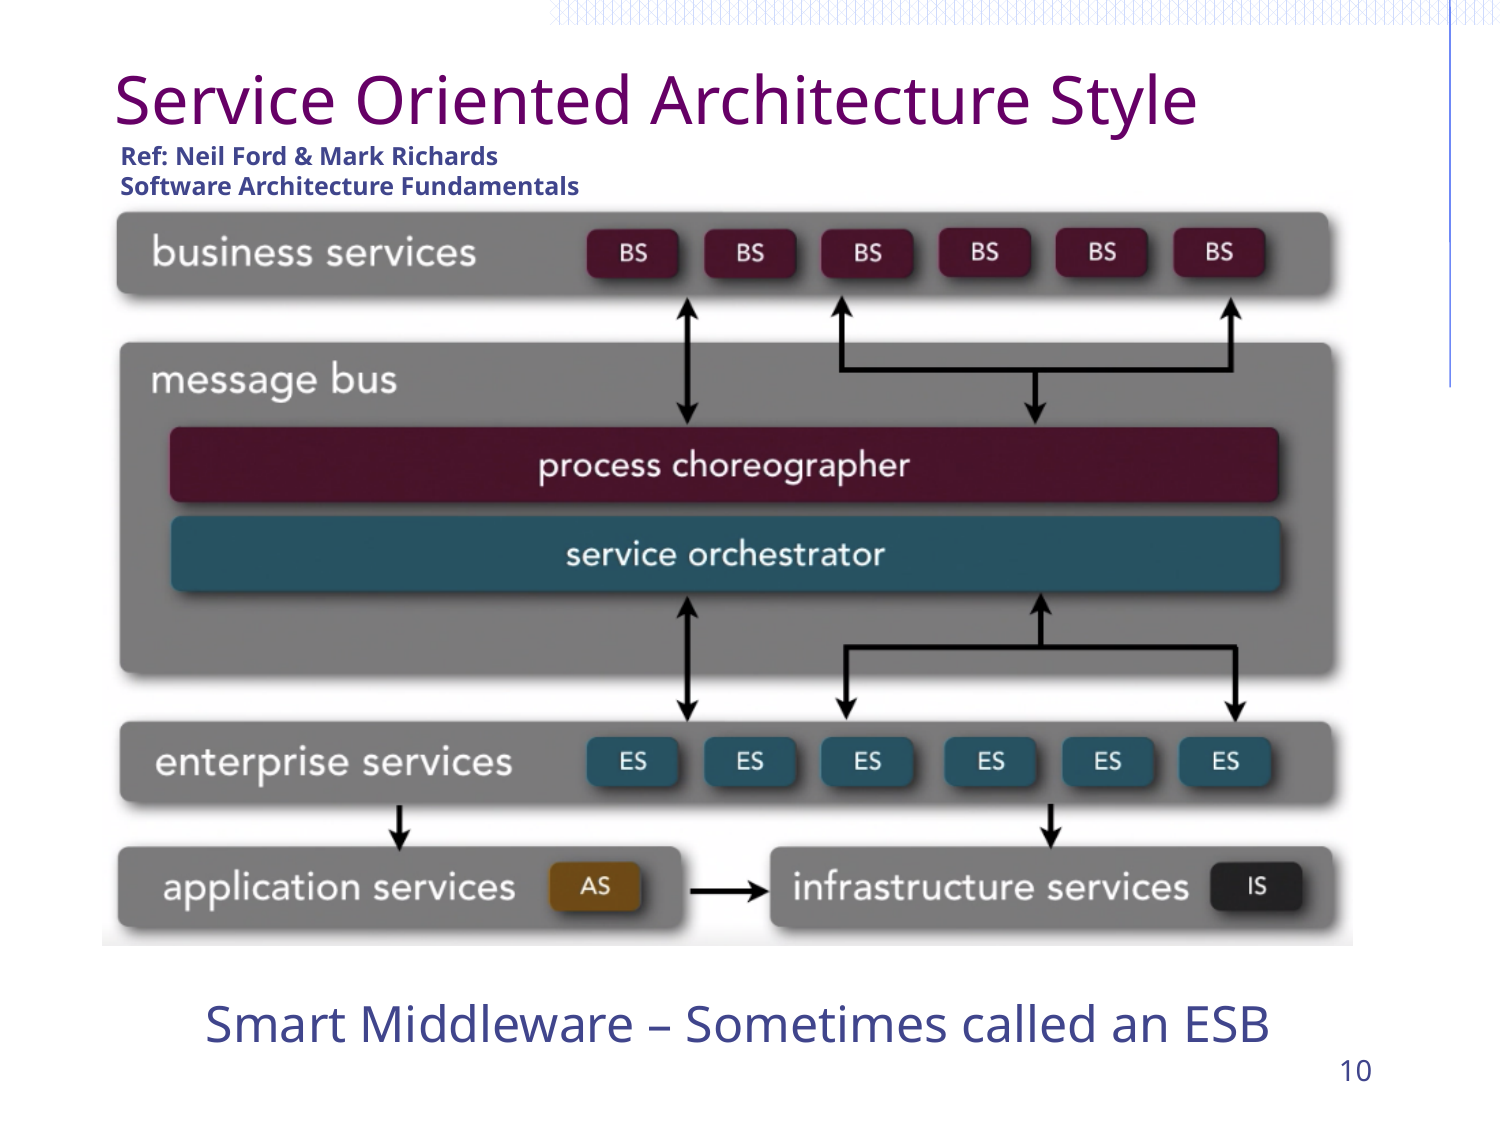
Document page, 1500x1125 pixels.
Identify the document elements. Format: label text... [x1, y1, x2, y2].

picture [102, 190, 1353, 946]
text_box Ref: Neil Ford & Mark Richards Software Architecture Fundamentals [105, 133, 596, 189]
title Service Oriented Architecture Style [99, 50, 1375, 238]
text_box Smart Middleware – Sometimes called an ESB [124, 984, 1353, 1060]
slide_number 10 [1074, 1025, 1388, 1100]
